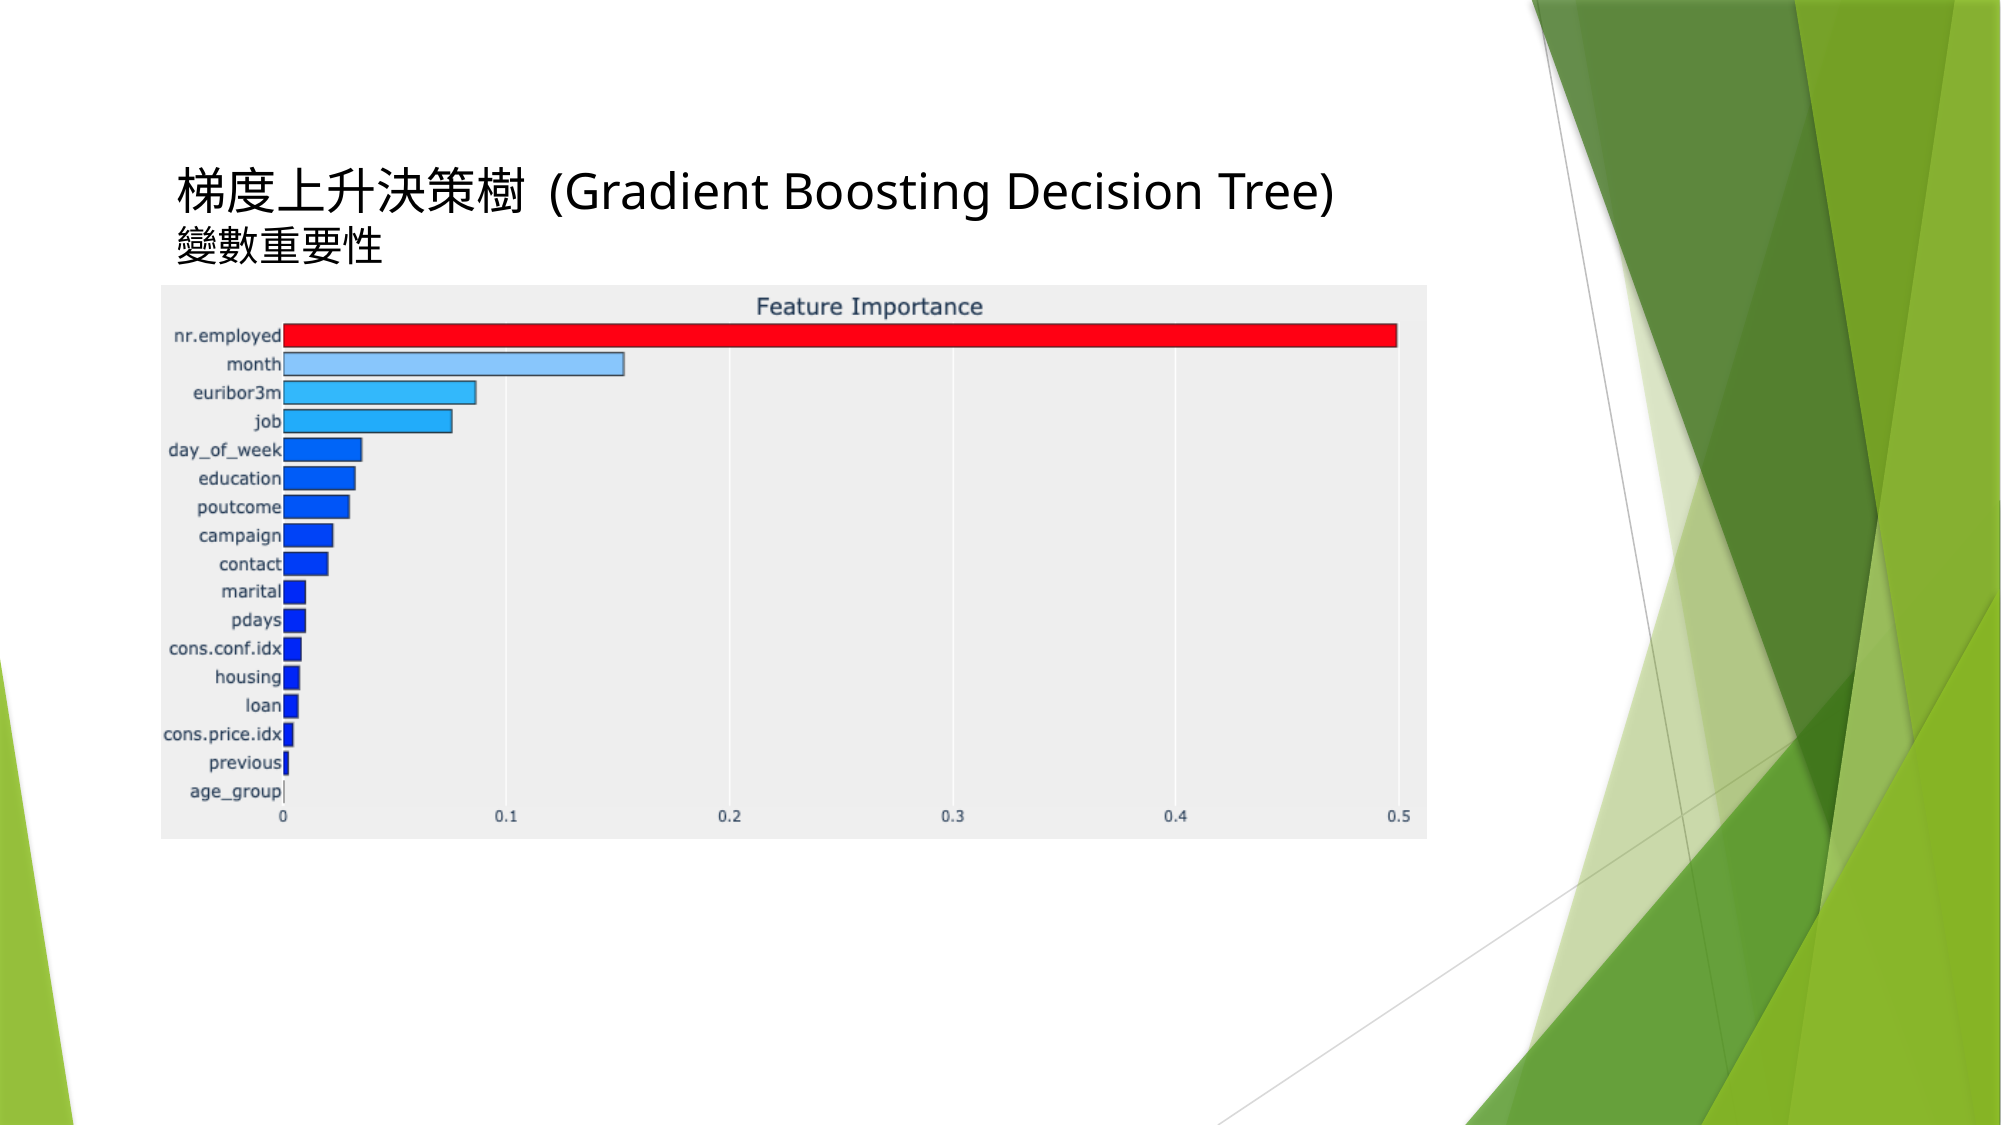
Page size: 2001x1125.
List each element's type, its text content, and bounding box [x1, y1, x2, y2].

picture [160, 285, 1428, 840]
title 梯度上升決策樹 (Gradient Boosting Decision Tree) 變數重要性 [161, 152, 1442, 286]
